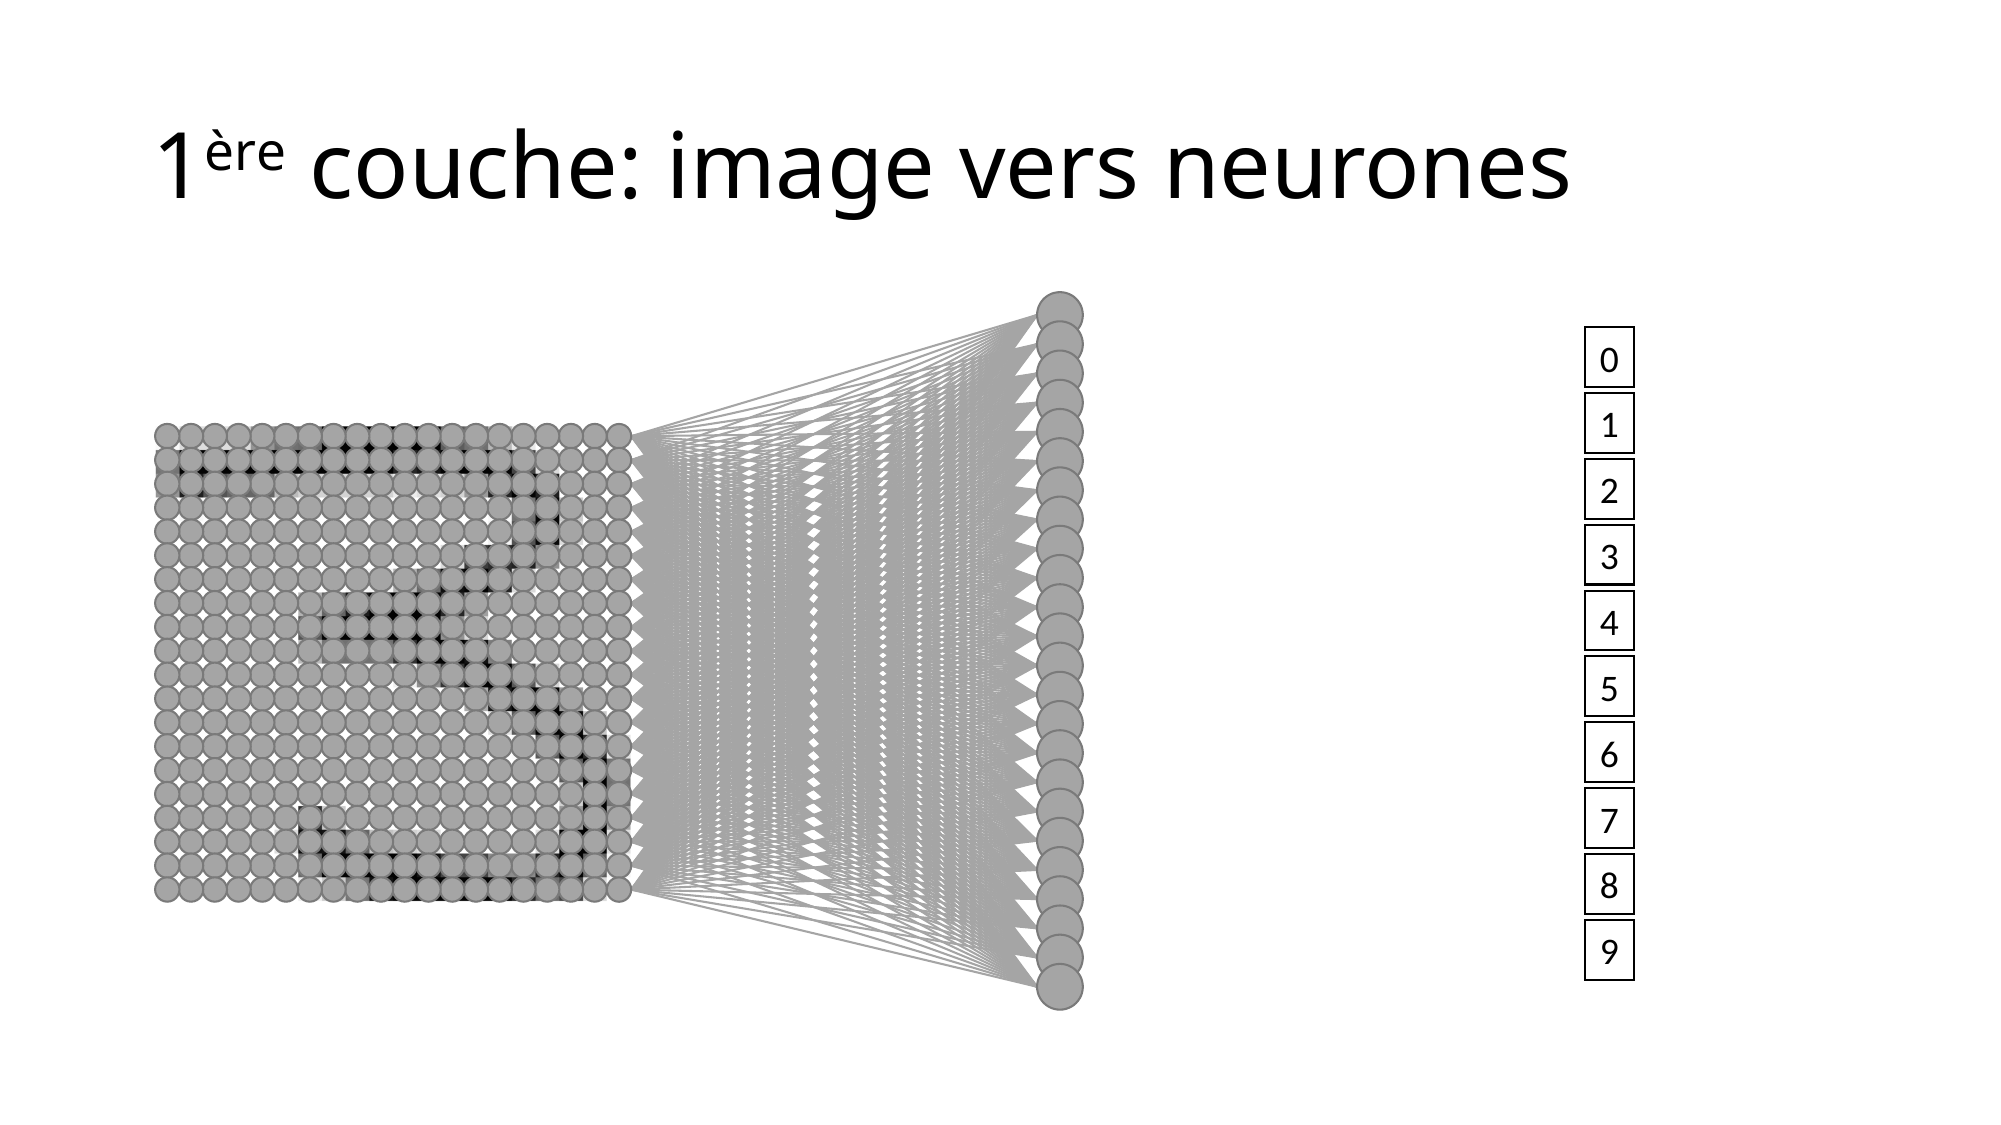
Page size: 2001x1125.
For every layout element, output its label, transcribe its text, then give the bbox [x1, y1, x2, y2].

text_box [1584, 327, 1635, 981]
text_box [631, 627, 1037, 650]
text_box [631, 865, 1037, 889]
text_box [155, 423, 180, 902]
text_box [251, 423, 275, 902]
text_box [631, 314, 1037, 344]
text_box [631, 746, 1037, 770]
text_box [631, 650, 1037, 674]
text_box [631, 722, 1037, 746]
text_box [370, 423, 394, 902]
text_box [631, 507, 1037, 531]
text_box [631, 402, 1037, 431]
picture [137, 394, 631, 930]
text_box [299, 423, 322, 902]
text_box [394, 423, 417, 902]
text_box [584, 423, 607, 902]
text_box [631, 794, 1037, 817]
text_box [631, 436, 1037, 460]
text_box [631, 460, 1037, 483]
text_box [180, 423, 204, 902]
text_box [275, 423, 299, 902]
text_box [1037, 292, 1083, 1010]
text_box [560, 423, 584, 902]
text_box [512, 423, 536, 902]
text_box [631, 841, 1037, 865]
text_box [631, 344, 1037, 373]
title 1ère couche: image vers neurones [137, 59, 1863, 278]
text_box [631, 603, 1037, 627]
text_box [631, 698, 1037, 722]
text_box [441, 423, 465, 902]
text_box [631, 579, 1037, 603]
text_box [631, 889, 1037, 987]
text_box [631, 817, 1037, 841]
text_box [631, 555, 1037, 579]
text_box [631, 431, 1037, 436]
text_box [322, 423, 346, 902]
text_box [631, 770, 1037, 794]
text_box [631, 531, 1037, 555]
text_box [227, 423, 251, 902]
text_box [346, 423, 370, 902]
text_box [417, 423, 441, 902]
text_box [631, 483, 1037, 507]
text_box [631, 373, 1037, 402]
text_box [536, 423, 560, 902]
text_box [631, 674, 1037, 698]
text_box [489, 423, 512, 902]
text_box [465, 423, 489, 902]
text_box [204, 423, 227, 902]
